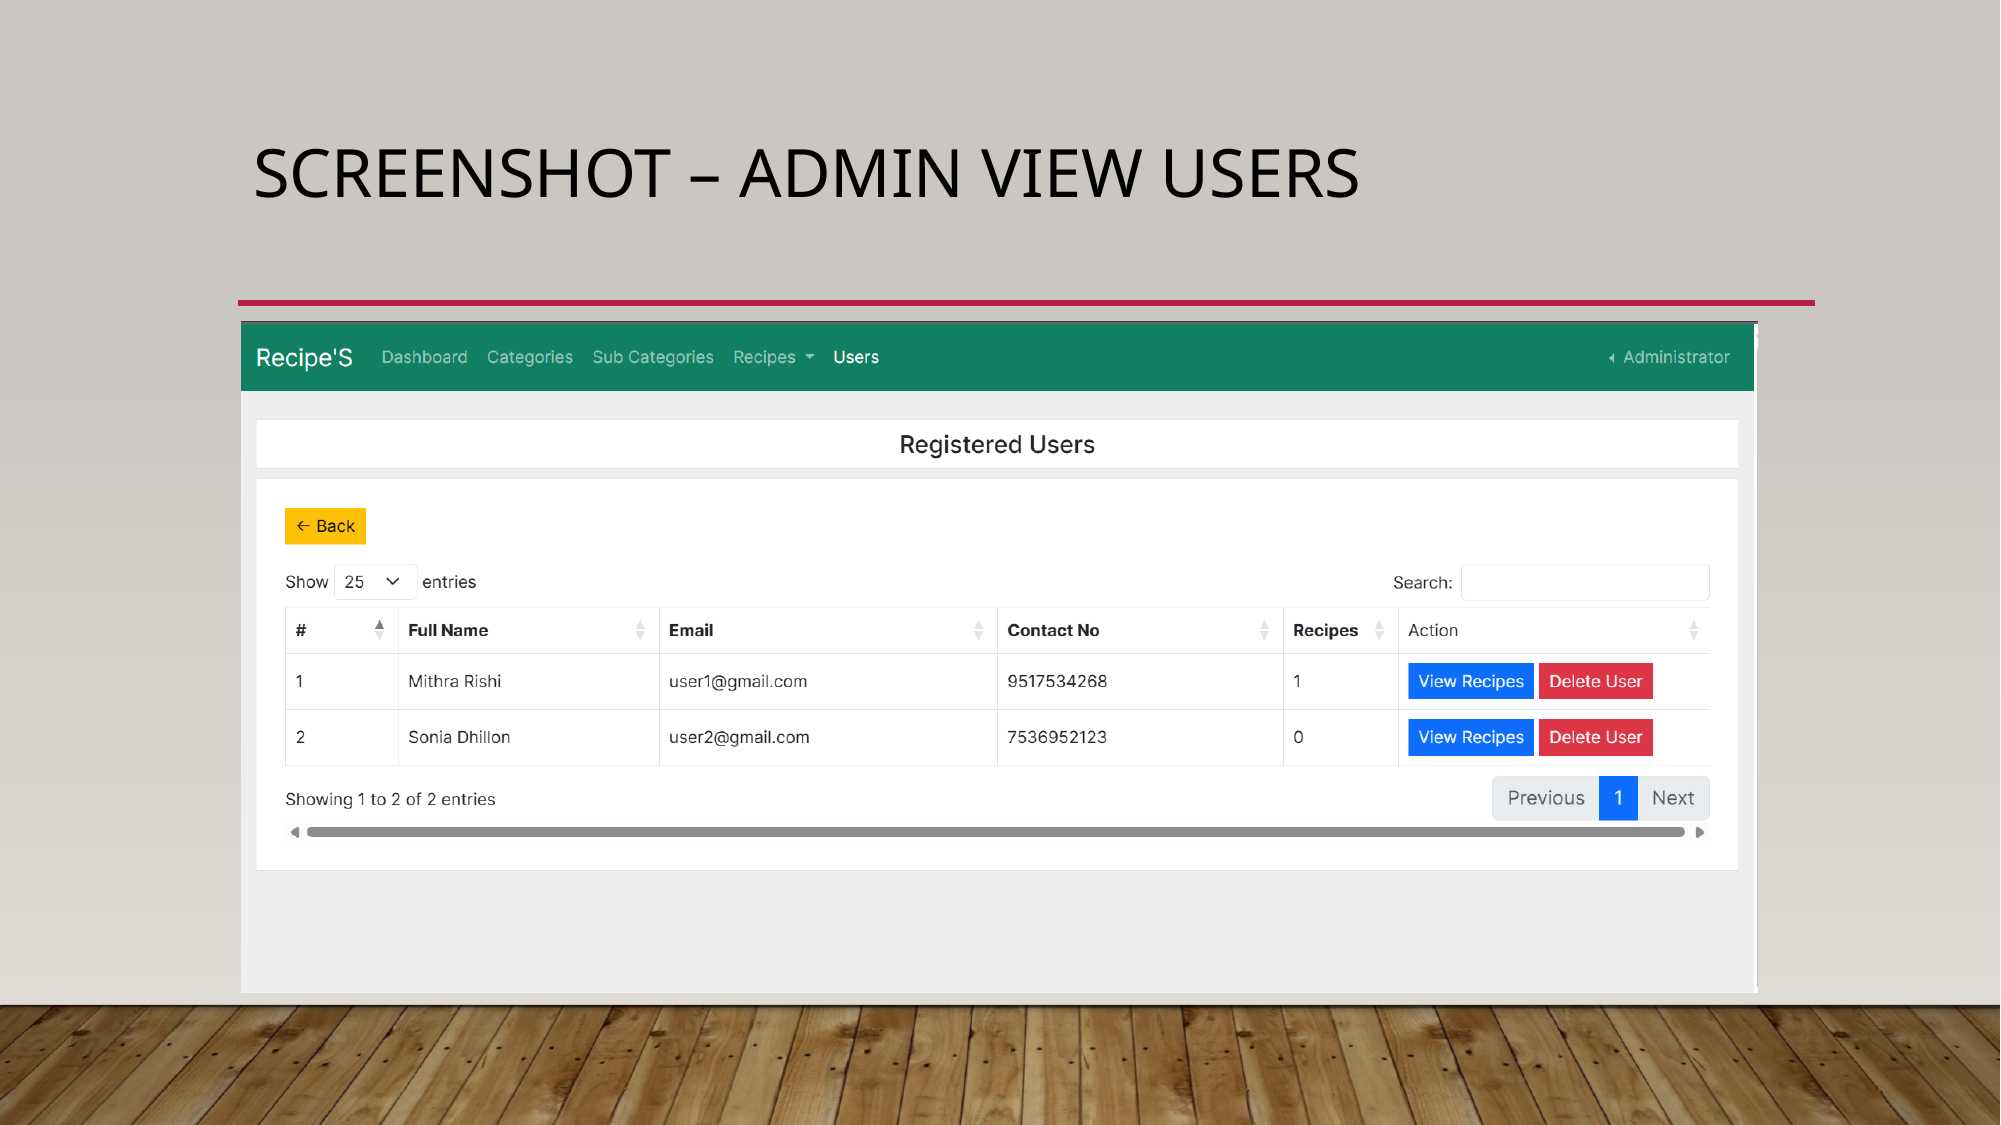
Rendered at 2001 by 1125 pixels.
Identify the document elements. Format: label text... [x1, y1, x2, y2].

picture [0, 1005, 2000, 1125]
title Screenshot – admin view users [238, 131, 1814, 305]
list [241, 321, 1759, 994]
